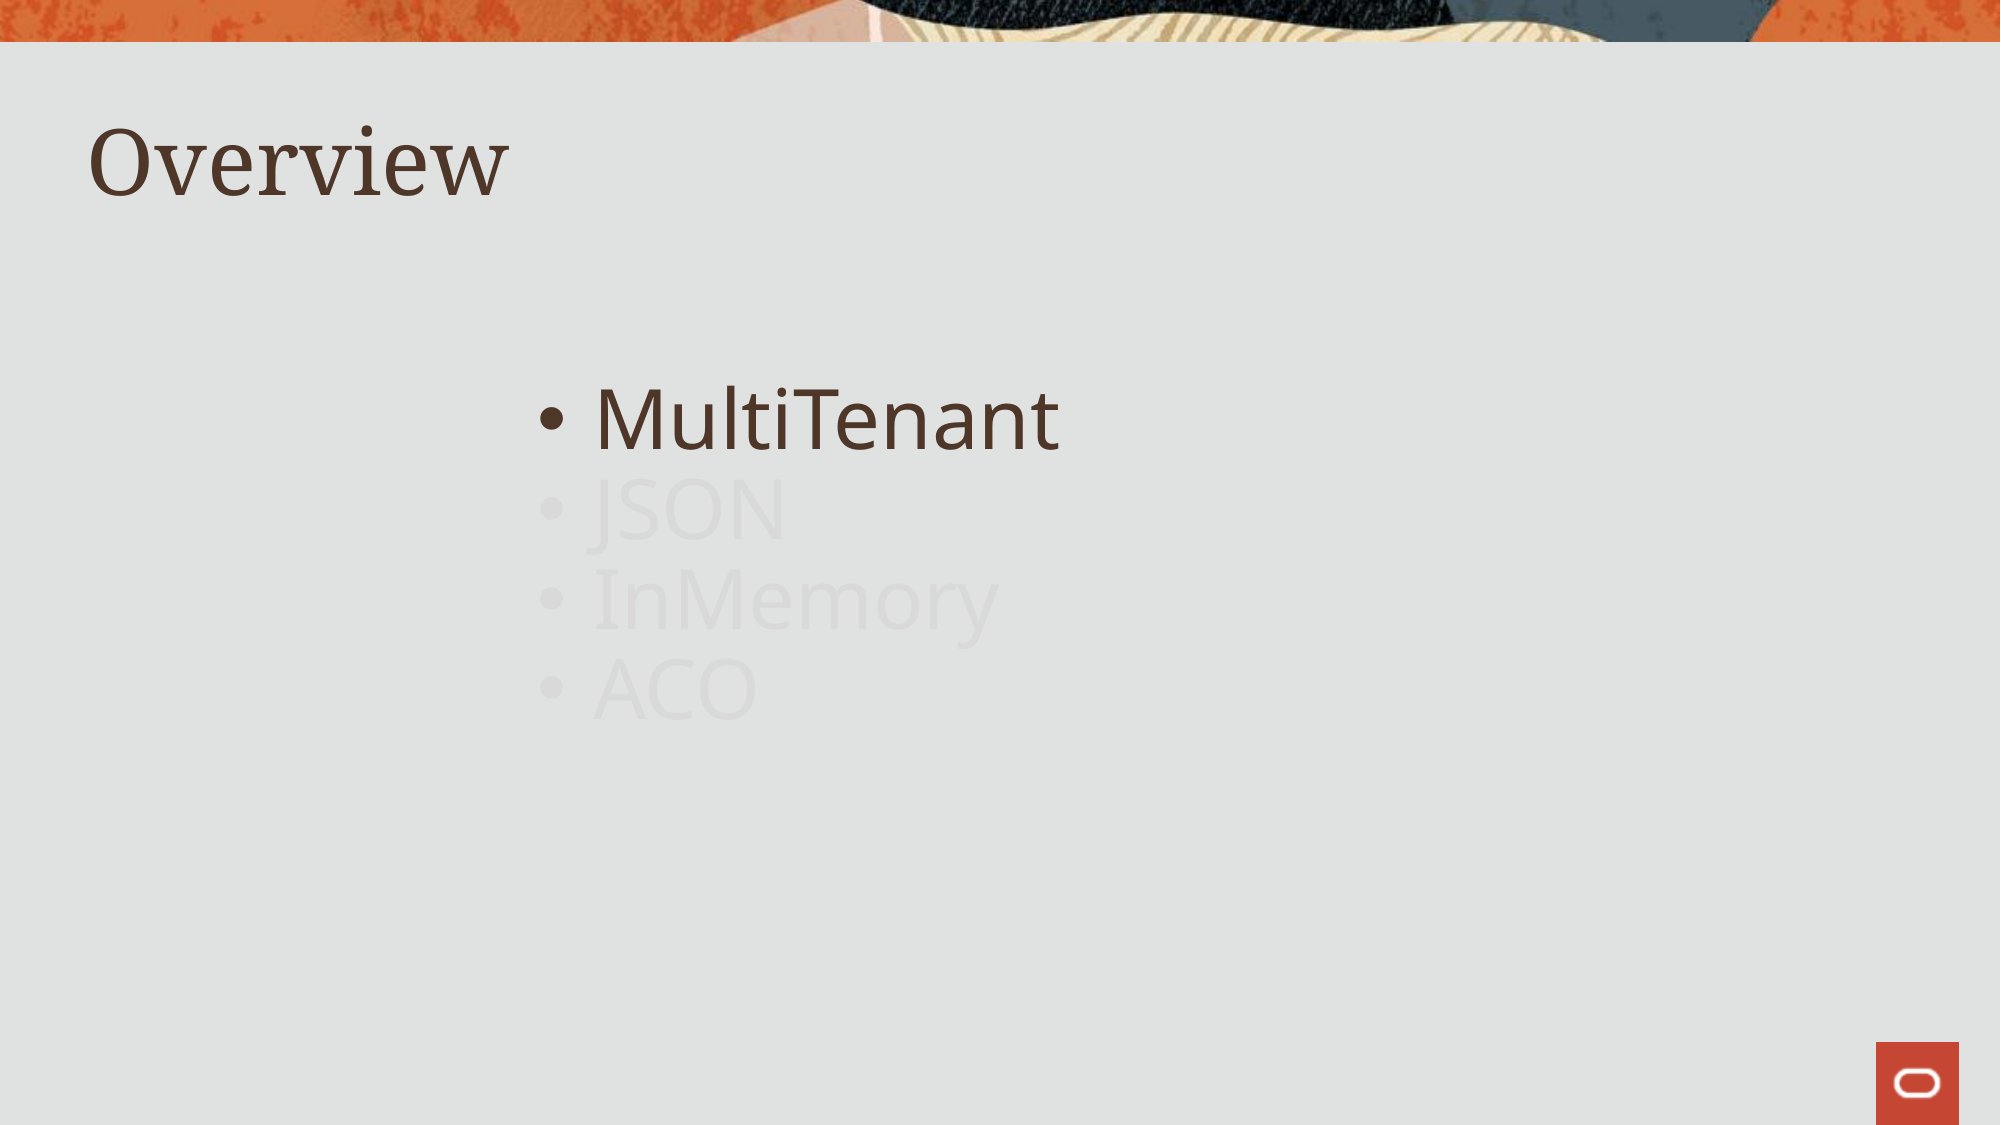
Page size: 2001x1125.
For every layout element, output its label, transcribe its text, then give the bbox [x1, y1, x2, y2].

picture [0, 0, 2000, 42]
title Overview [86, 57, 1812, 275]
picture [1876, 1042, 1959, 1125]
text_box MultiTenant JSON InMemory ACO [537, 377, 1435, 762]
